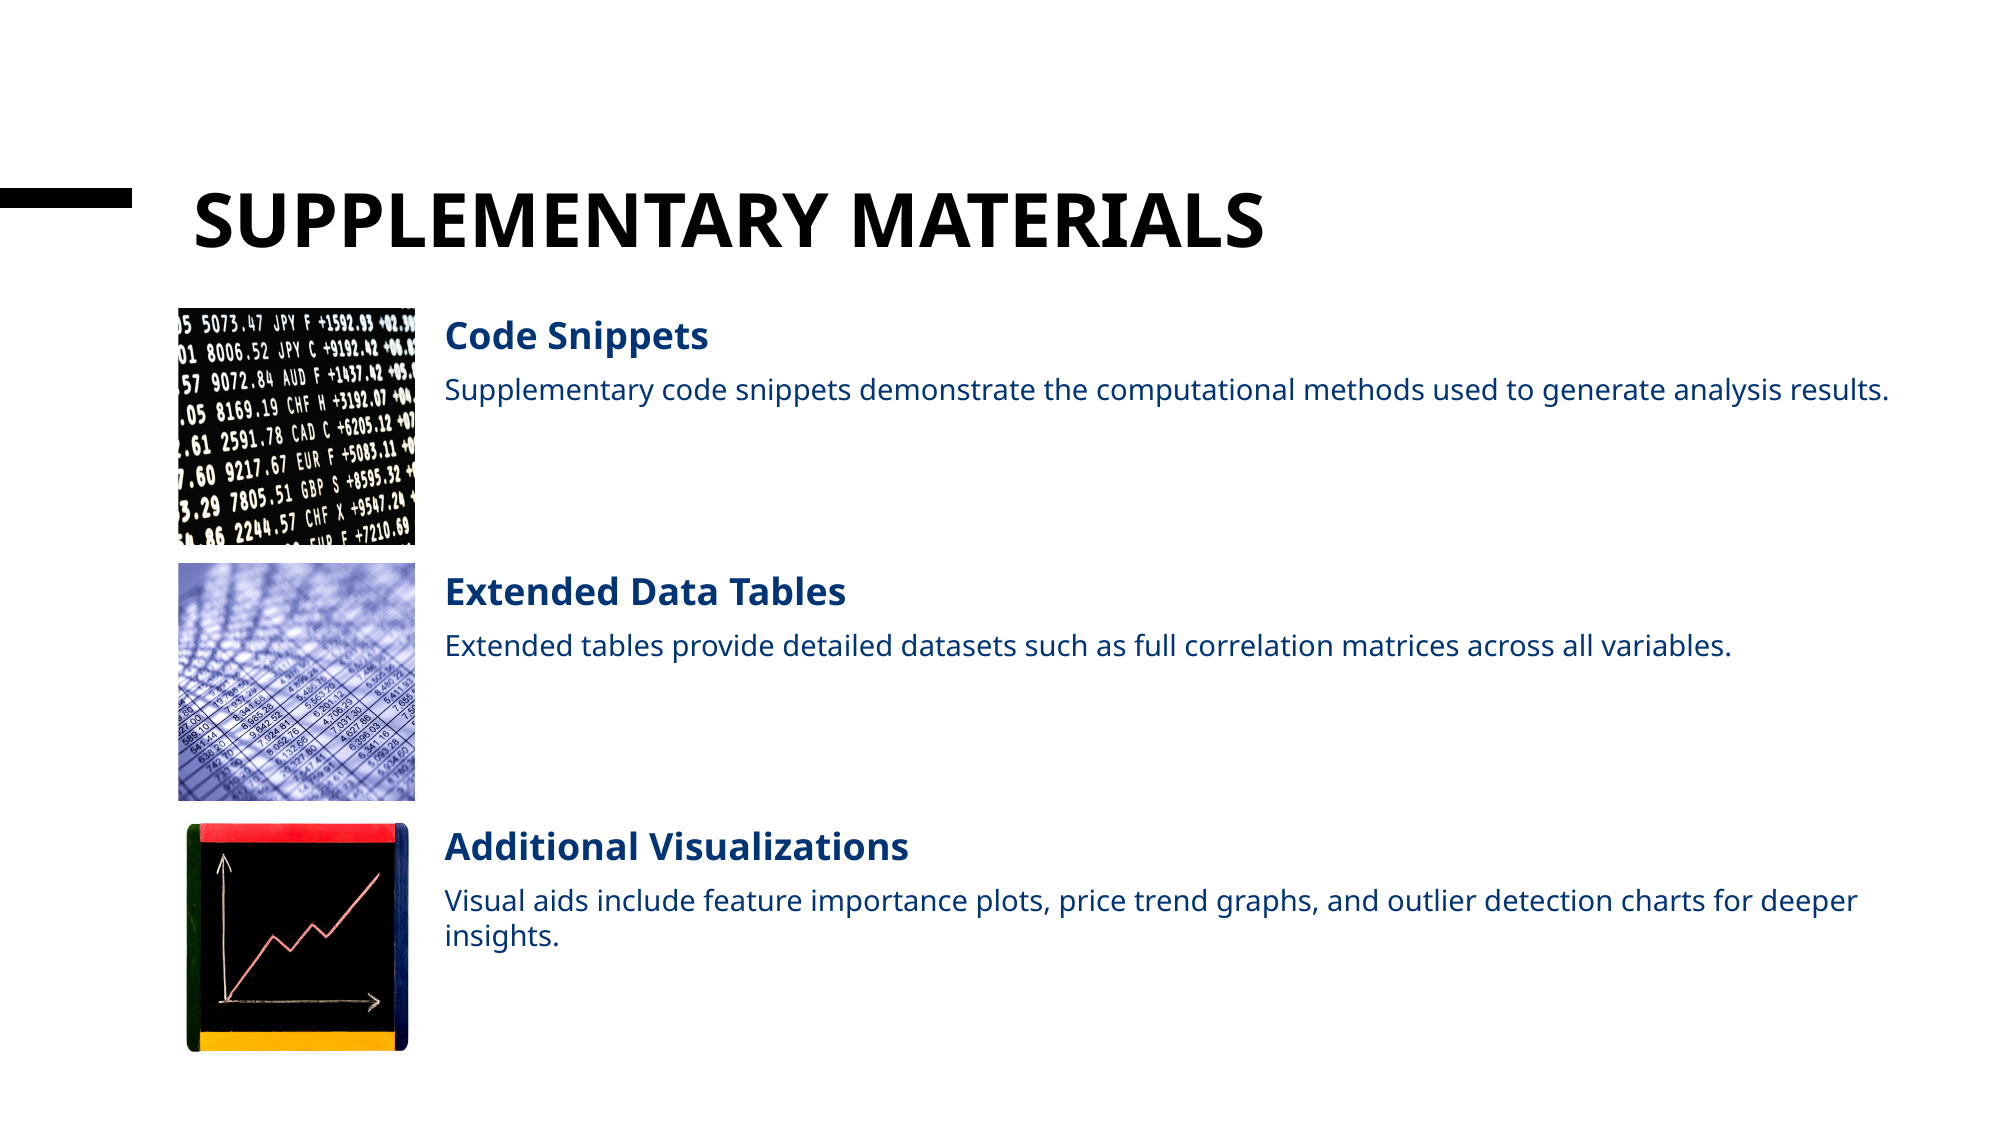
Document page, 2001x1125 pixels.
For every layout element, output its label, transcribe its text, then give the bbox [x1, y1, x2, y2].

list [178, 308, 1957, 1057]
title Supplementary Materials [178, 178, 1957, 308]
